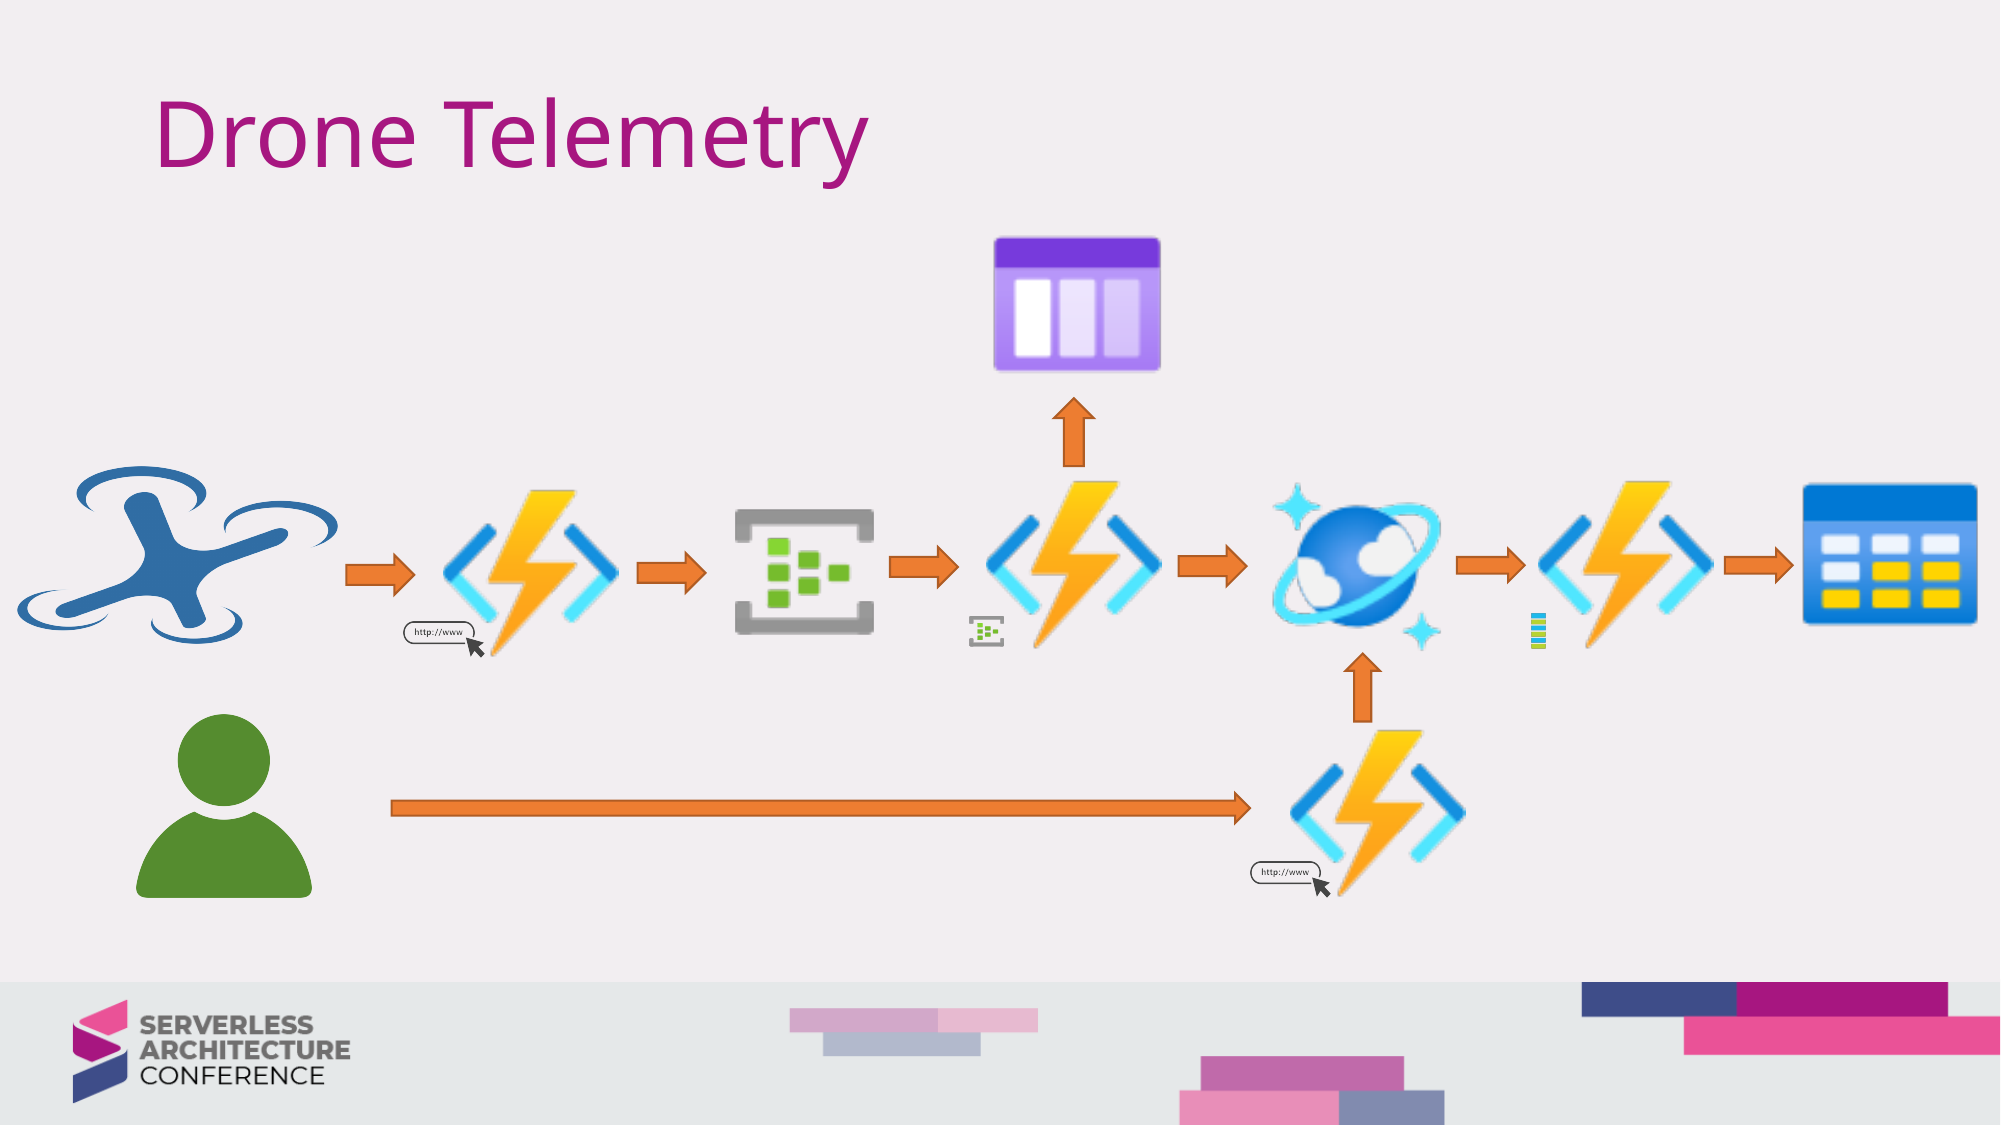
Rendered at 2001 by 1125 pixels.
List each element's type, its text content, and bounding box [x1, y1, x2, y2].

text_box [890, 472, 1162, 659]
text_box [637, 498, 878, 645]
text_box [1456, 472, 1714, 659]
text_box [346, 481, 619, 667]
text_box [990, 217, 1166, 467]
picture [0, 0, 2001, 1125]
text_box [1724, 463, 1983, 647]
text_box [390, 790, 1250, 826]
title Drone Telemetry [137, 29, 1863, 247]
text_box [1250, 653, 1466, 907]
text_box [1178, 479, 1446, 656]
